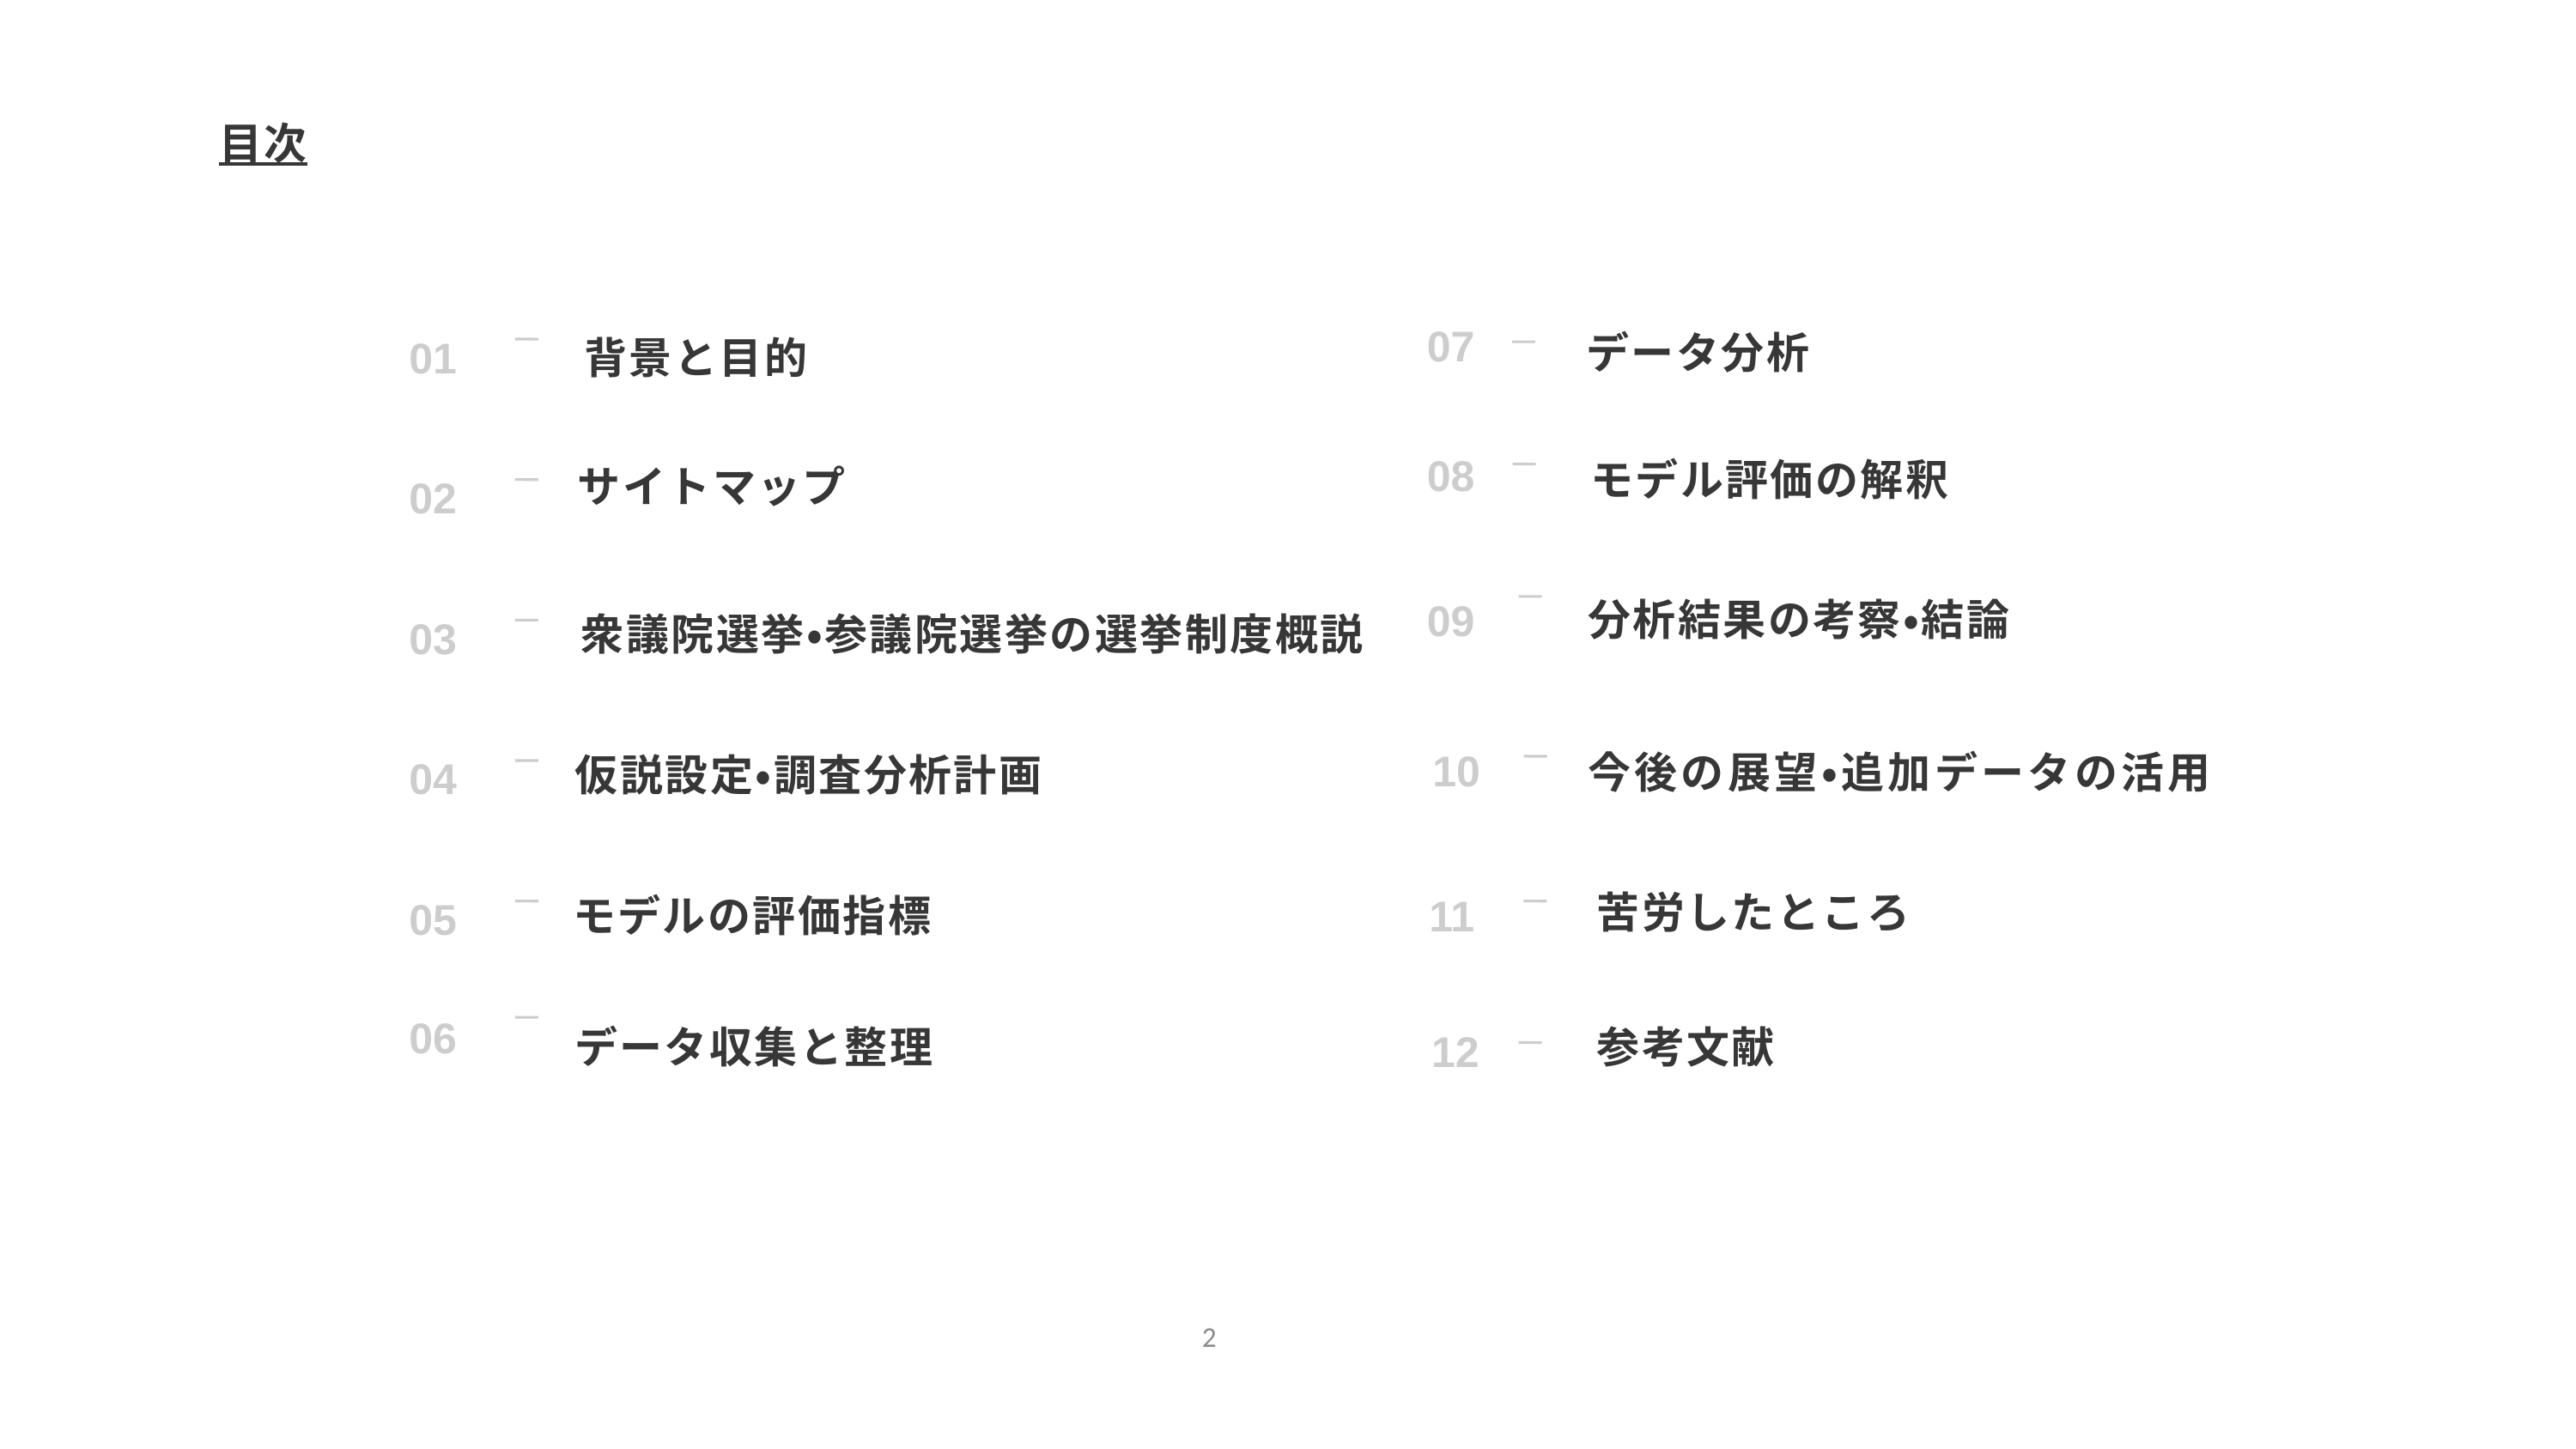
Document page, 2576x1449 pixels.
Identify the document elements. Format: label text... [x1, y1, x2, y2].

text_box データ収集と整理 [574, 985, 1246, 1072]
text_box モデル評価の解釈 [1590, 418, 2262, 505]
text_box 11 [1360, 854, 1475, 941]
text_box 07 [1335, 284, 1475, 371]
text_box 02 [317, 436, 457, 523]
text_box 03 [317, 577, 457, 664]
text_box データ分析 [1586, 291, 2257, 378]
text_box 目次 [218, 99, 1713, 168]
text_box 分析結果の考察・結論 [1588, 558, 2259, 644]
text_box モデルの評価指標 [573, 854, 1244, 941]
text_box 今後の展望・追加データの活用 [1588, 711, 2461, 797]
text_box 05 [317, 858, 457, 944]
text_box 01 [317, 295, 457, 382]
text_box 09 [1360, 559, 1475, 646]
text_box 10 [1366, 709, 1480, 796]
text_box 衆議院選挙・参議院選挙の選挙制度概説 [580, 573, 1417, 659]
text_box 12 [1365, 990, 1479, 1076]
text_box 苦労したところ [1596, 851, 2268, 937]
text_box 仮説設定・調査分析計画 [574, 713, 1247, 800]
text_box サイトマップ [577, 425, 1249, 512]
text_box 06 [317, 976, 457, 1063]
text_box 08 [1335, 414, 1475, 500]
text_box 参考文献 [1596, 985, 2268, 1072]
text_box 背景と目的 [584, 296, 1255, 383]
slide_number 2 [928, 1310, 1230, 1362]
text_box 04 [317, 717, 457, 803]
